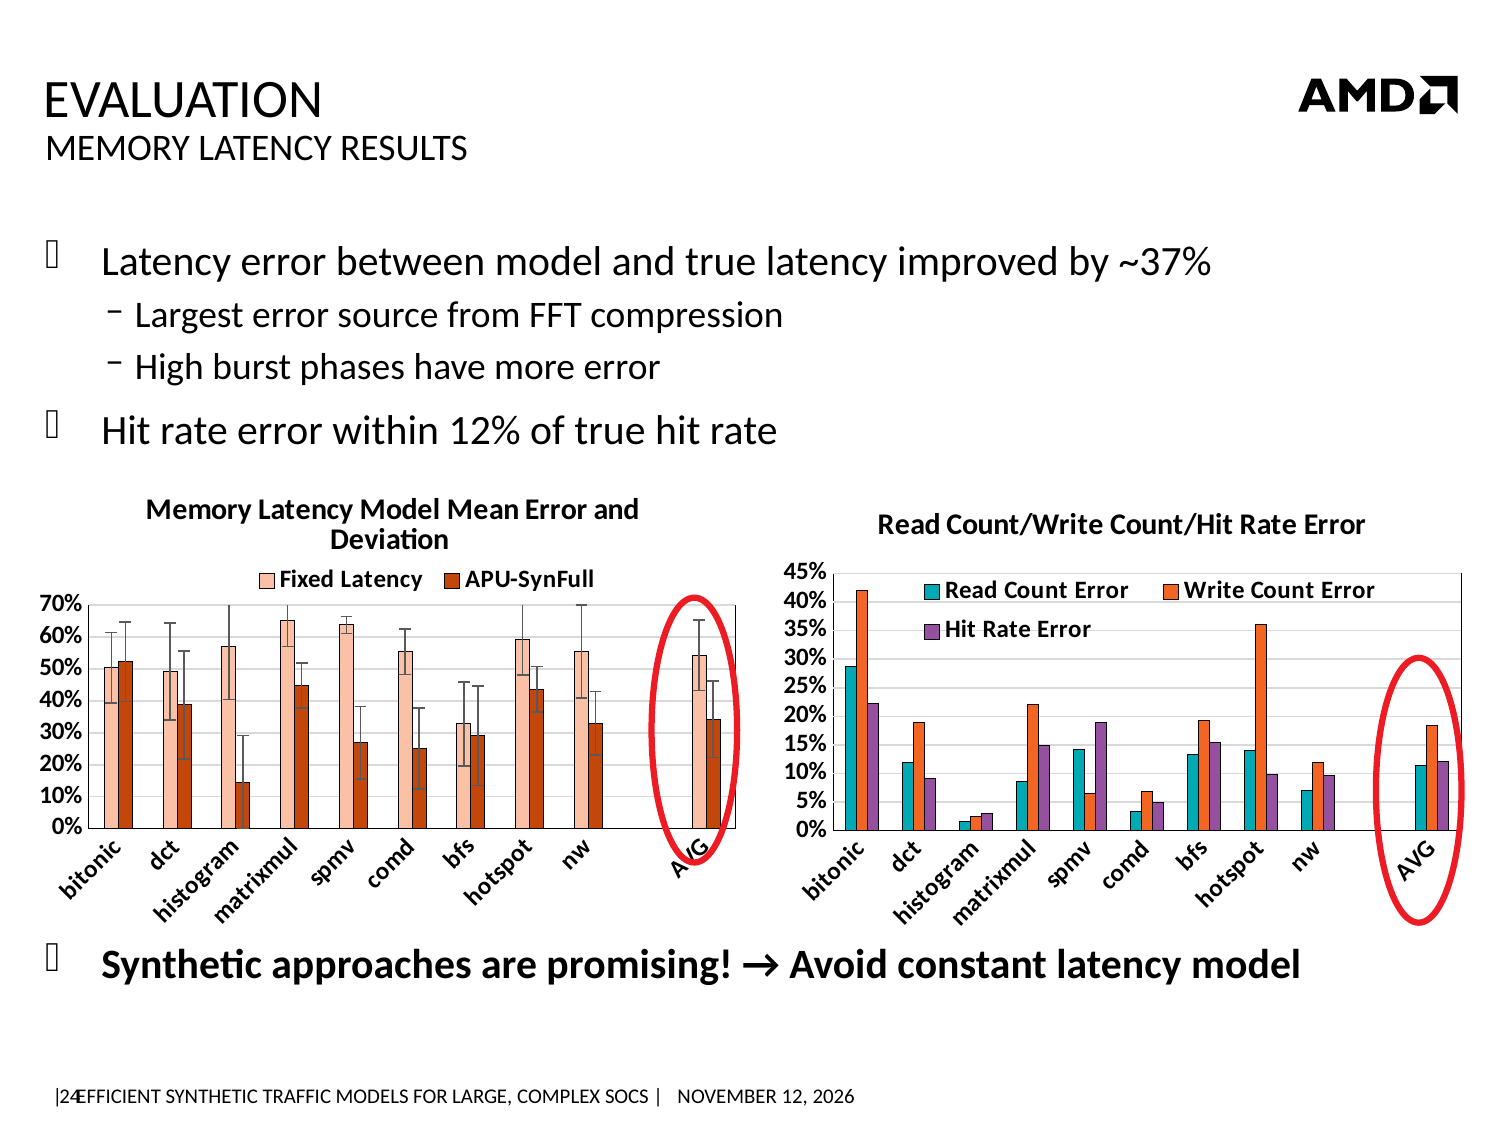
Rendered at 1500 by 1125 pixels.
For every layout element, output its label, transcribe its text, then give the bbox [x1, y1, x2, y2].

title Evaluation [43, 50, 1304, 129]
list Latency error between model and true latency improved by ~37% Largest error source from FFT compression High burst phases have more error Hit rate error within 12% of true hit rate Synthetic approaches are promising! → Avoid constant latency model [45, 226, 1455, 1037]
chart [769, 486, 1476, 942]
list Memory Latency Results [45, 123, 1305, 171]
chart [24, 488, 751, 940]
